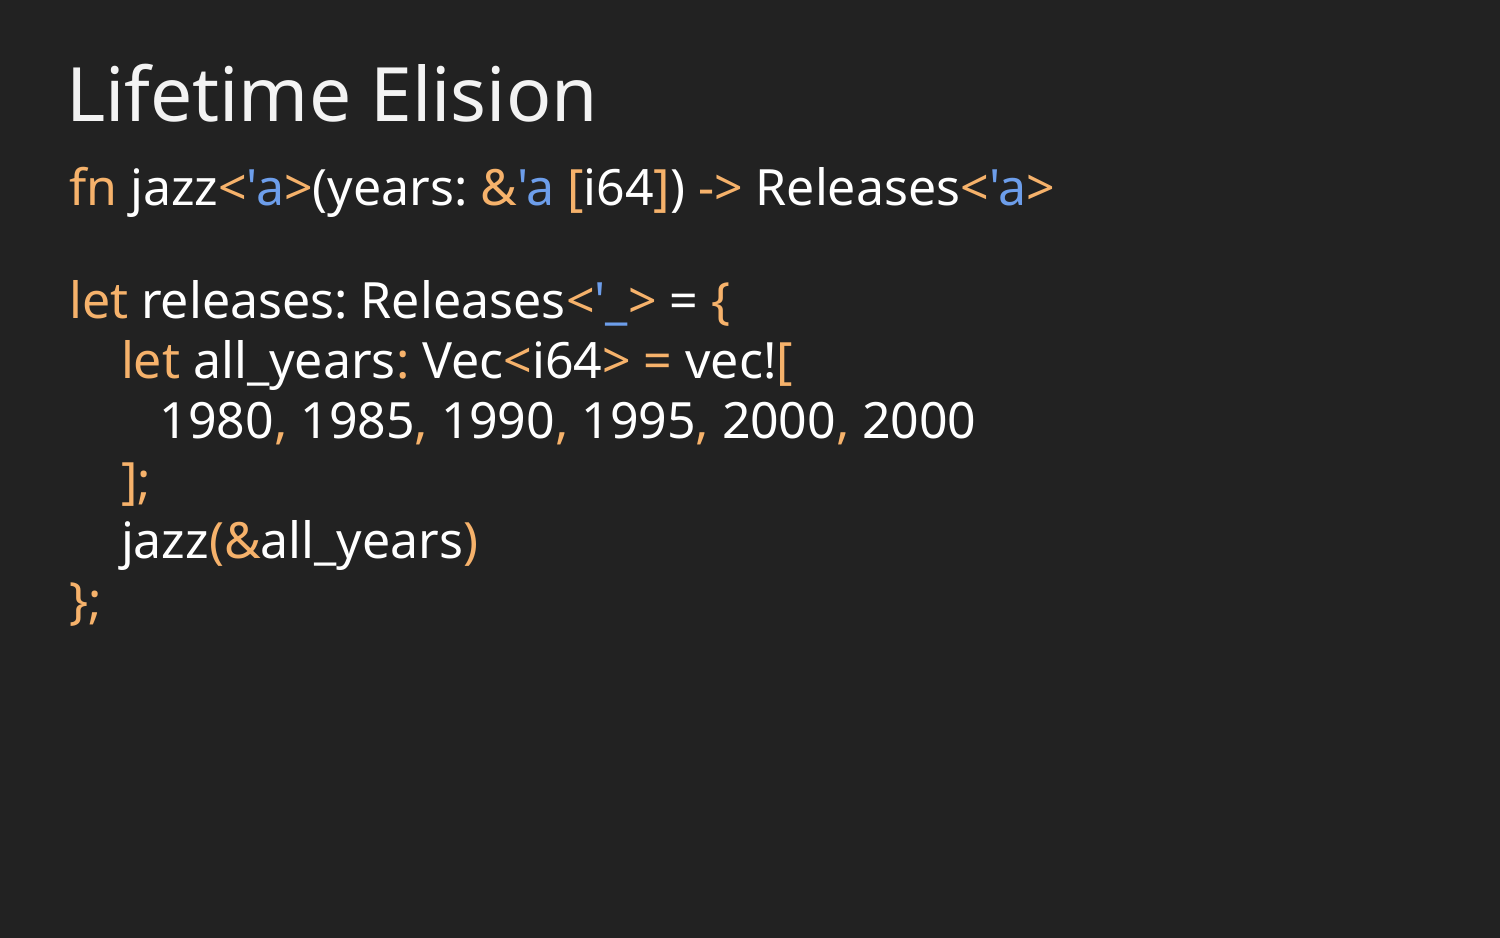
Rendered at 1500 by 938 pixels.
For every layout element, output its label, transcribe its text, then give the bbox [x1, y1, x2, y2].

text_box fn jazz<'a>(years: &'a [i64]) -> Releases<'a> [54, 140, 1500, 231]
text_box let releases: Releases<'_> = { let all_years: Vec<i64> = vec![ 1980, 1985, 1990, 1995, 2000, 2000 ]; jazz(&all_years) }; [54, 253, 1458, 644]
text_box Lifetime Elision [51, 31, 1372, 166]
